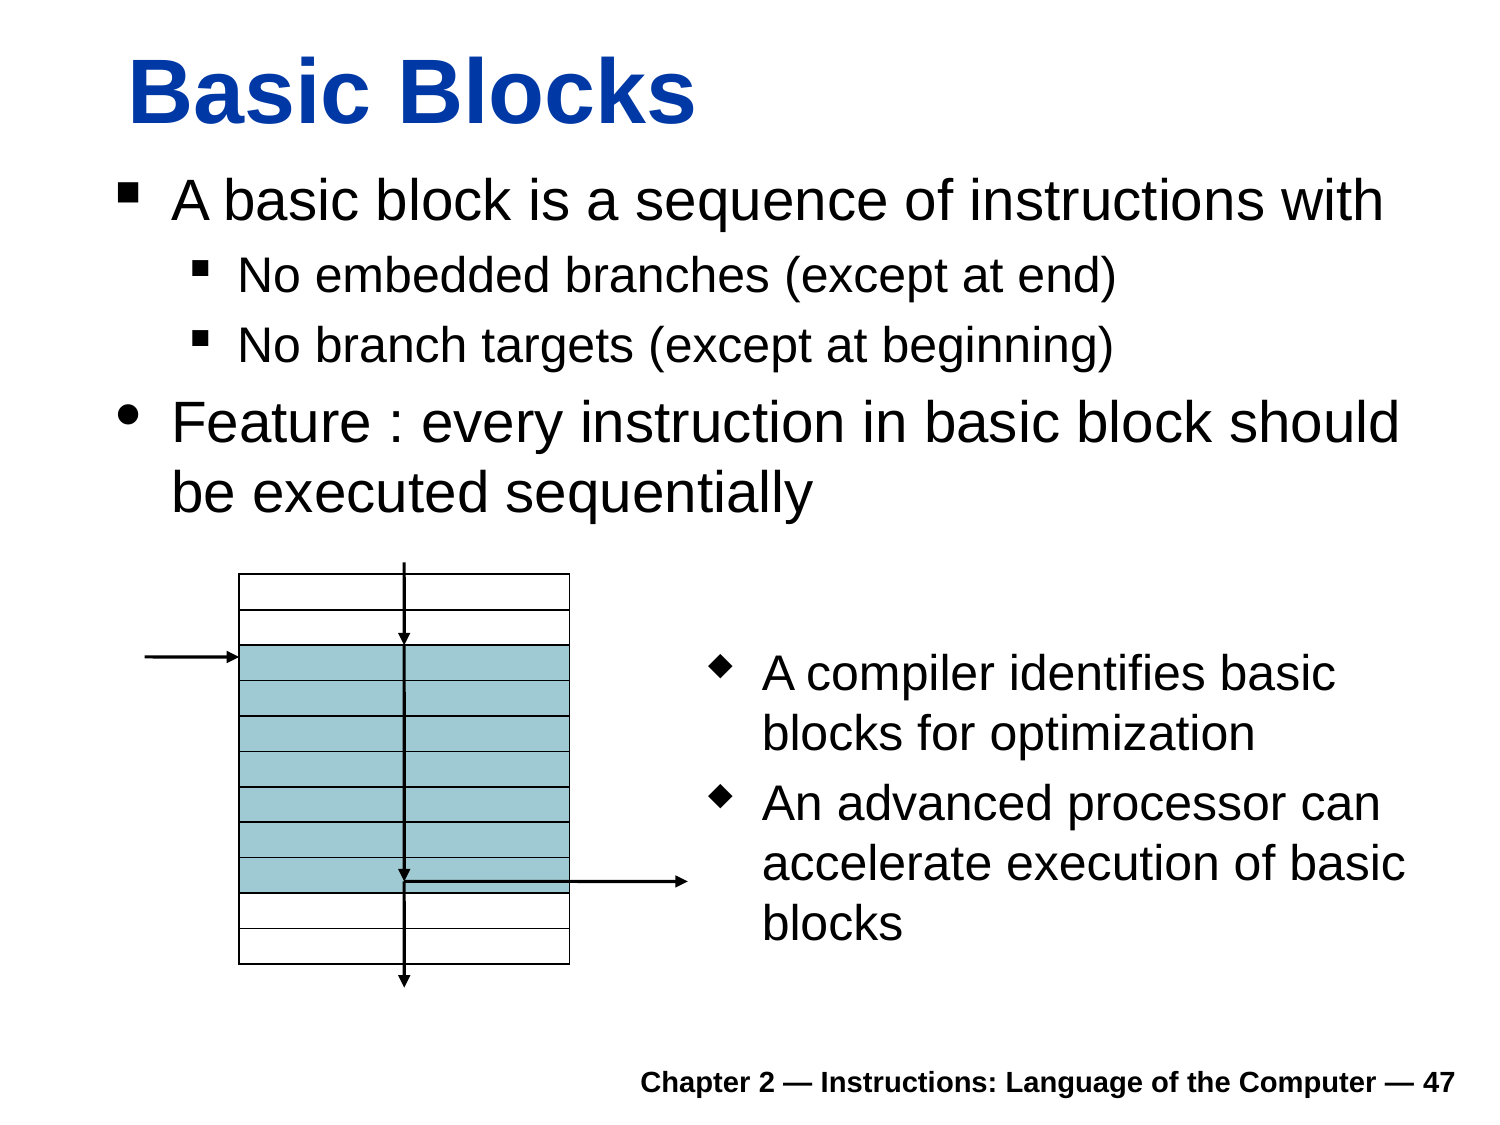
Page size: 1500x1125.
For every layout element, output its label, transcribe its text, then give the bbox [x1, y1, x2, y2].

text_box A compiler identifies basic blocks for optimization An advanced processor can accelerate execution of basic blocks [690, 633, 1457, 1024]
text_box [144, 562, 689, 988]
footer Chapter 2 — Instructions: Language of the Computer — 47 [277, 1046, 1471, 1106]
list A basic block is a sequence of instructions with No embedded branches (except at end) No branch targets (except at beginning) Feature : every instruction in basic block should be executed sequentially [100, 154, 1458, 533]
title Basic Blocks [112, 23, 1468, 149]
